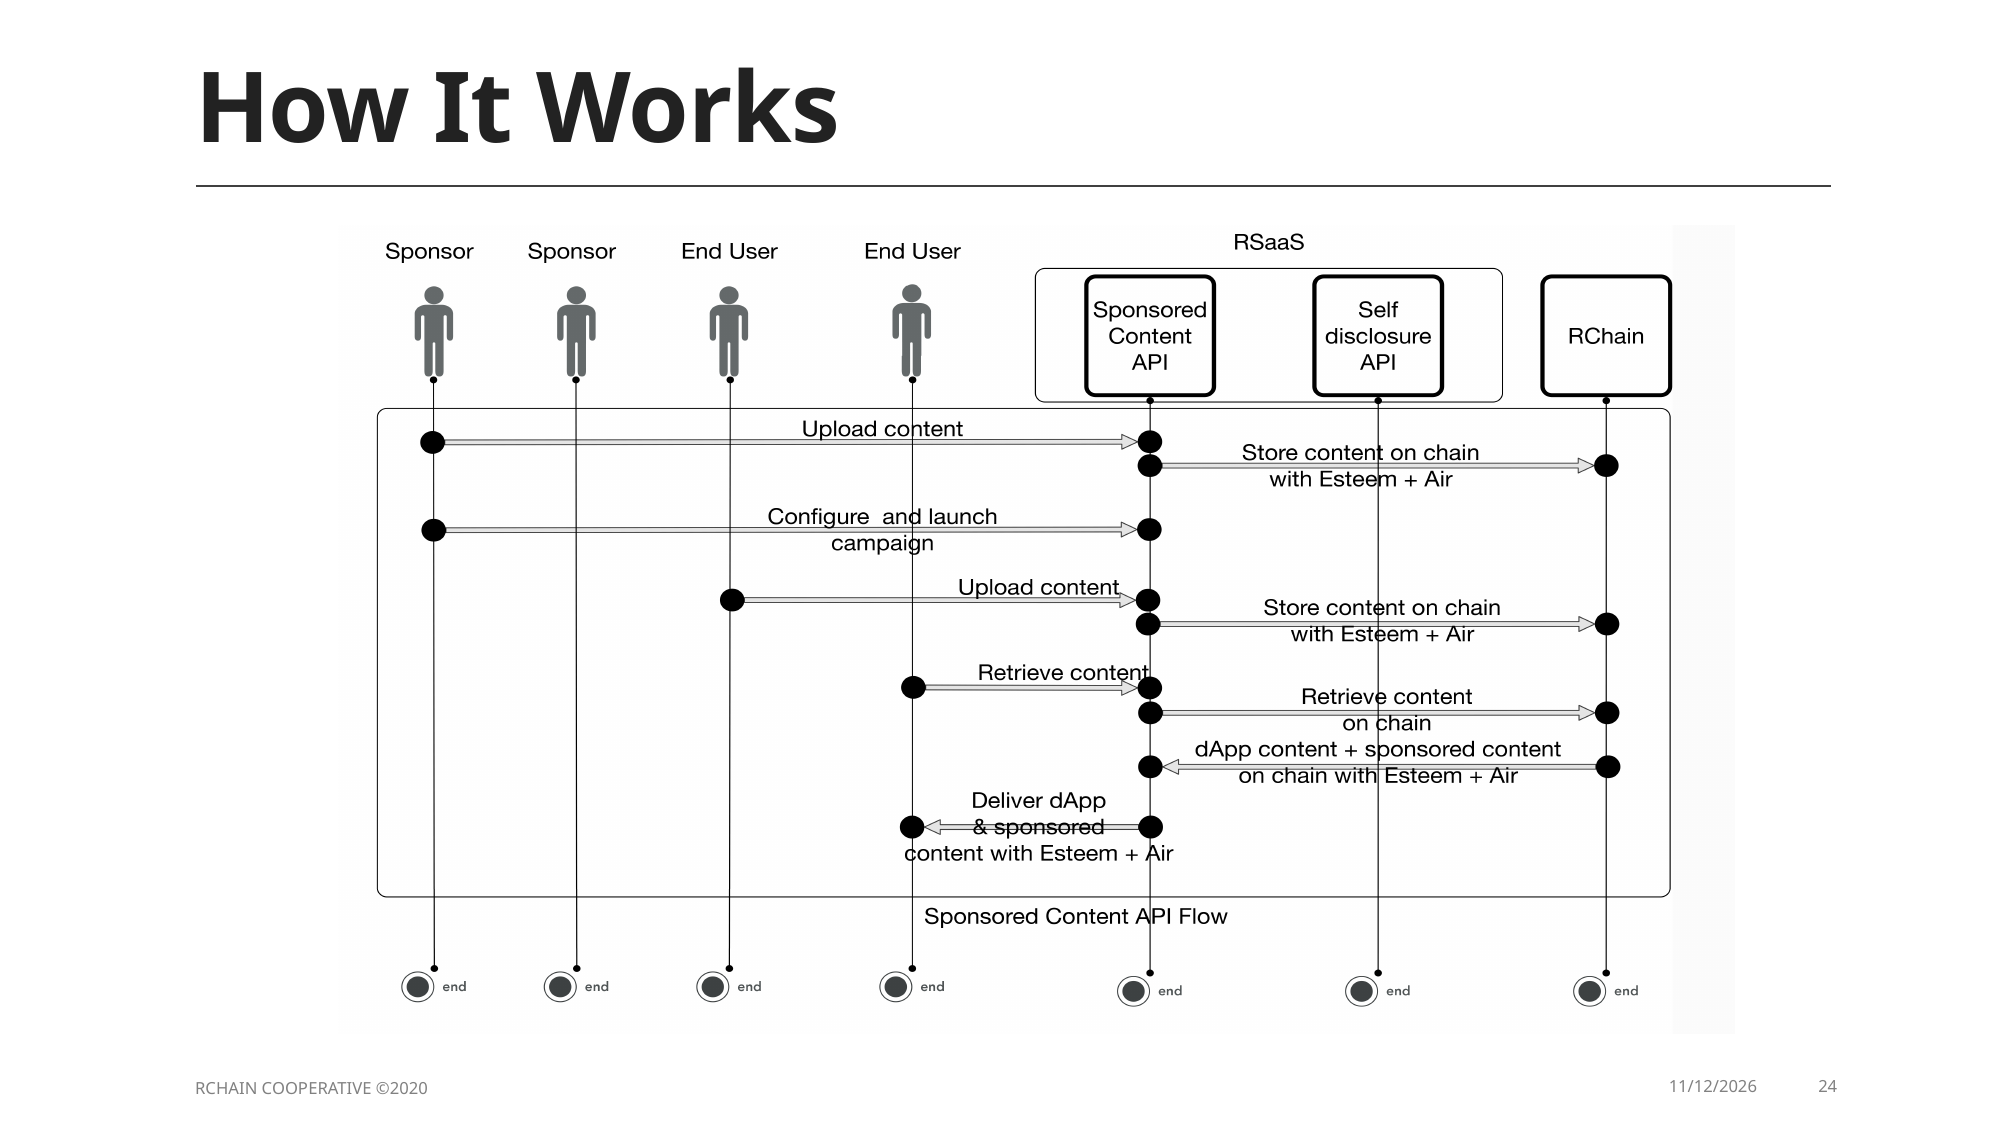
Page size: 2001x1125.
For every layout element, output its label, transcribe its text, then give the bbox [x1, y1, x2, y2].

title How It Works [180, 16, 1830, 172]
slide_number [1348, 1057, 1773, 1118]
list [337, 224, 1735, 1034]
footer Rchain Cooperative ©2020 [180, 1057, 1299, 1118]
slide_number 24 [1803, 1057, 1932, 1118]
